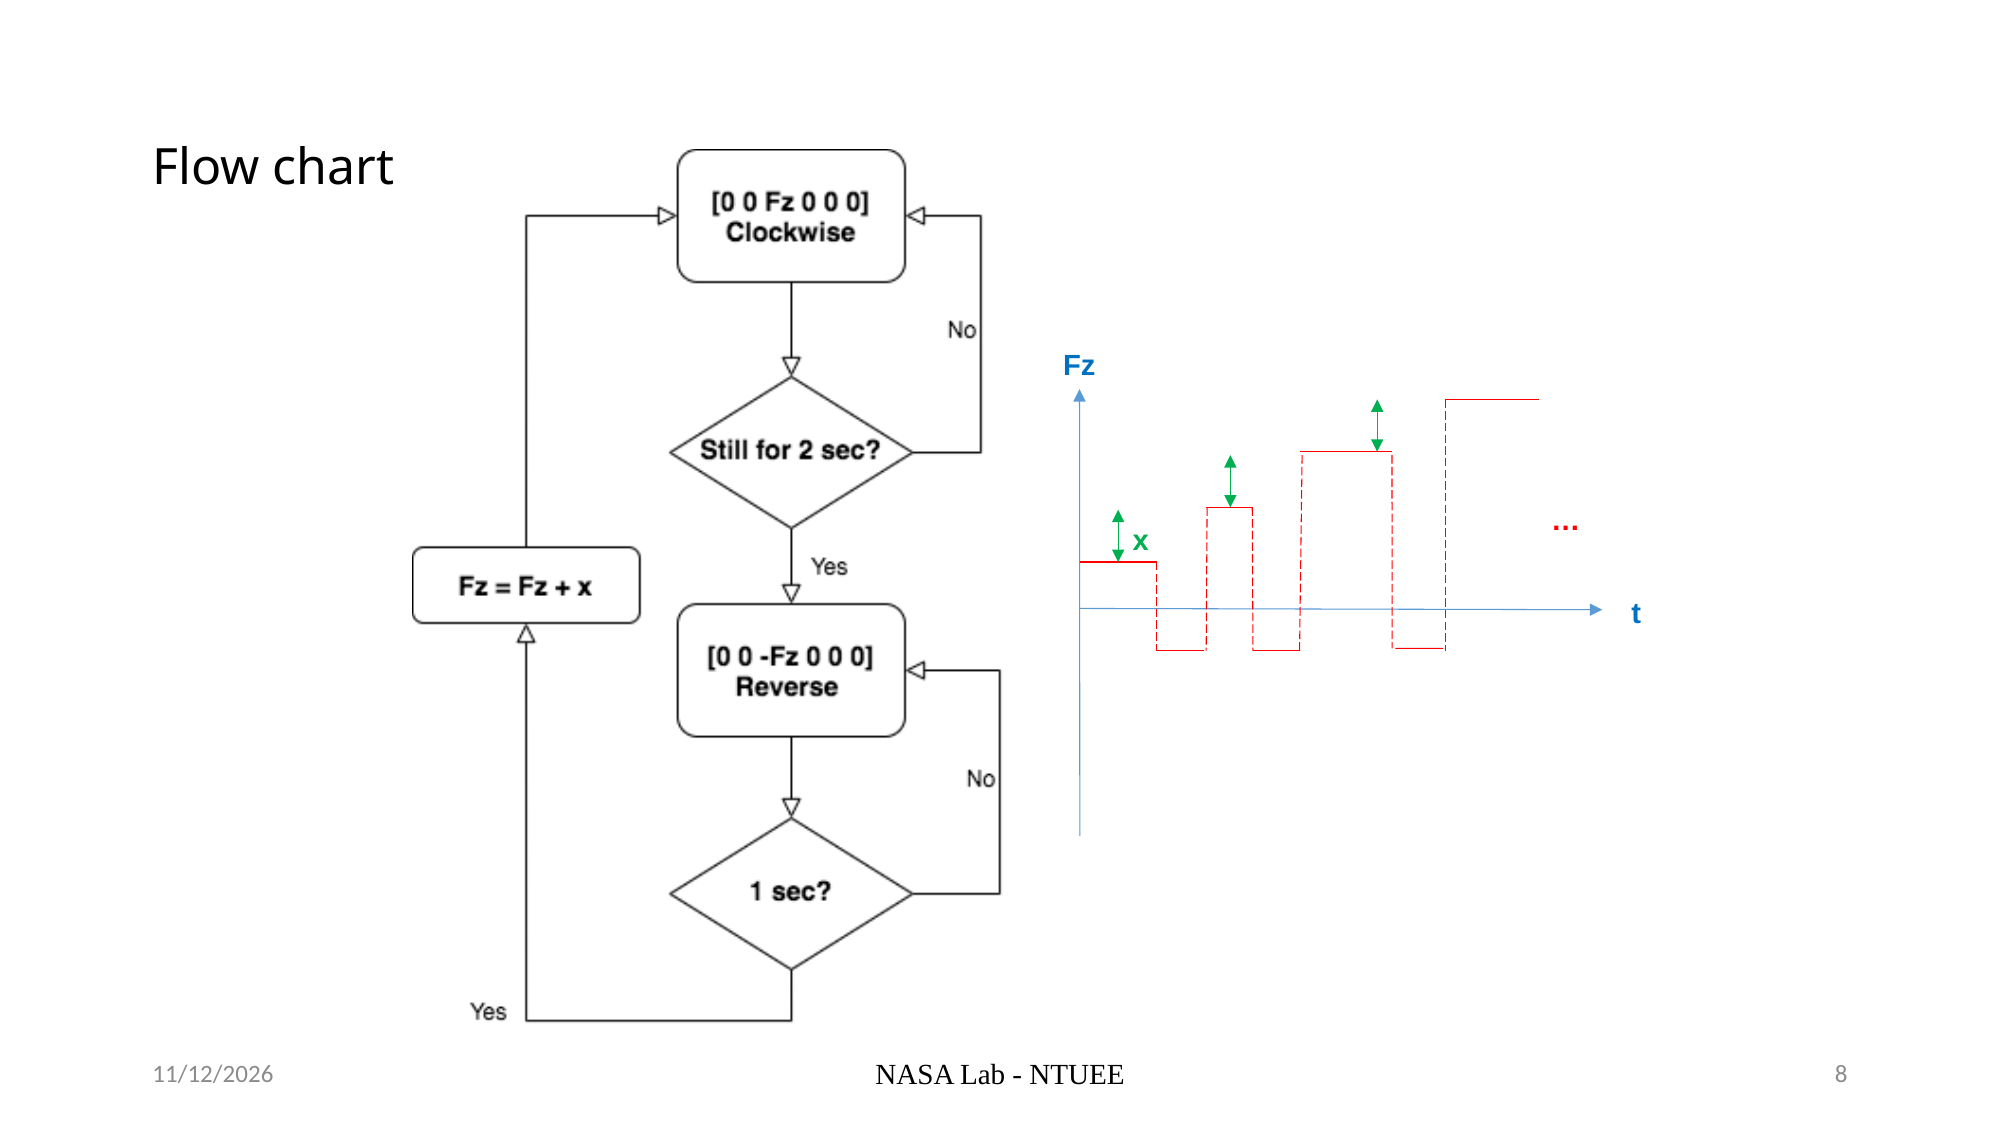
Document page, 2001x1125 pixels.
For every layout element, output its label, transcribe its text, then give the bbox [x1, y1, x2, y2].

slide_number 8 [1412, 1042, 1863, 1103]
footer NASA Lab - NTUEE [662, 1042, 1338, 1103]
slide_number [137, 1042, 588, 1103]
picture [412, 149, 1022, 1043]
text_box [1048, 338, 1657, 837]
title Flow chart [137, 59, 1863, 278]
